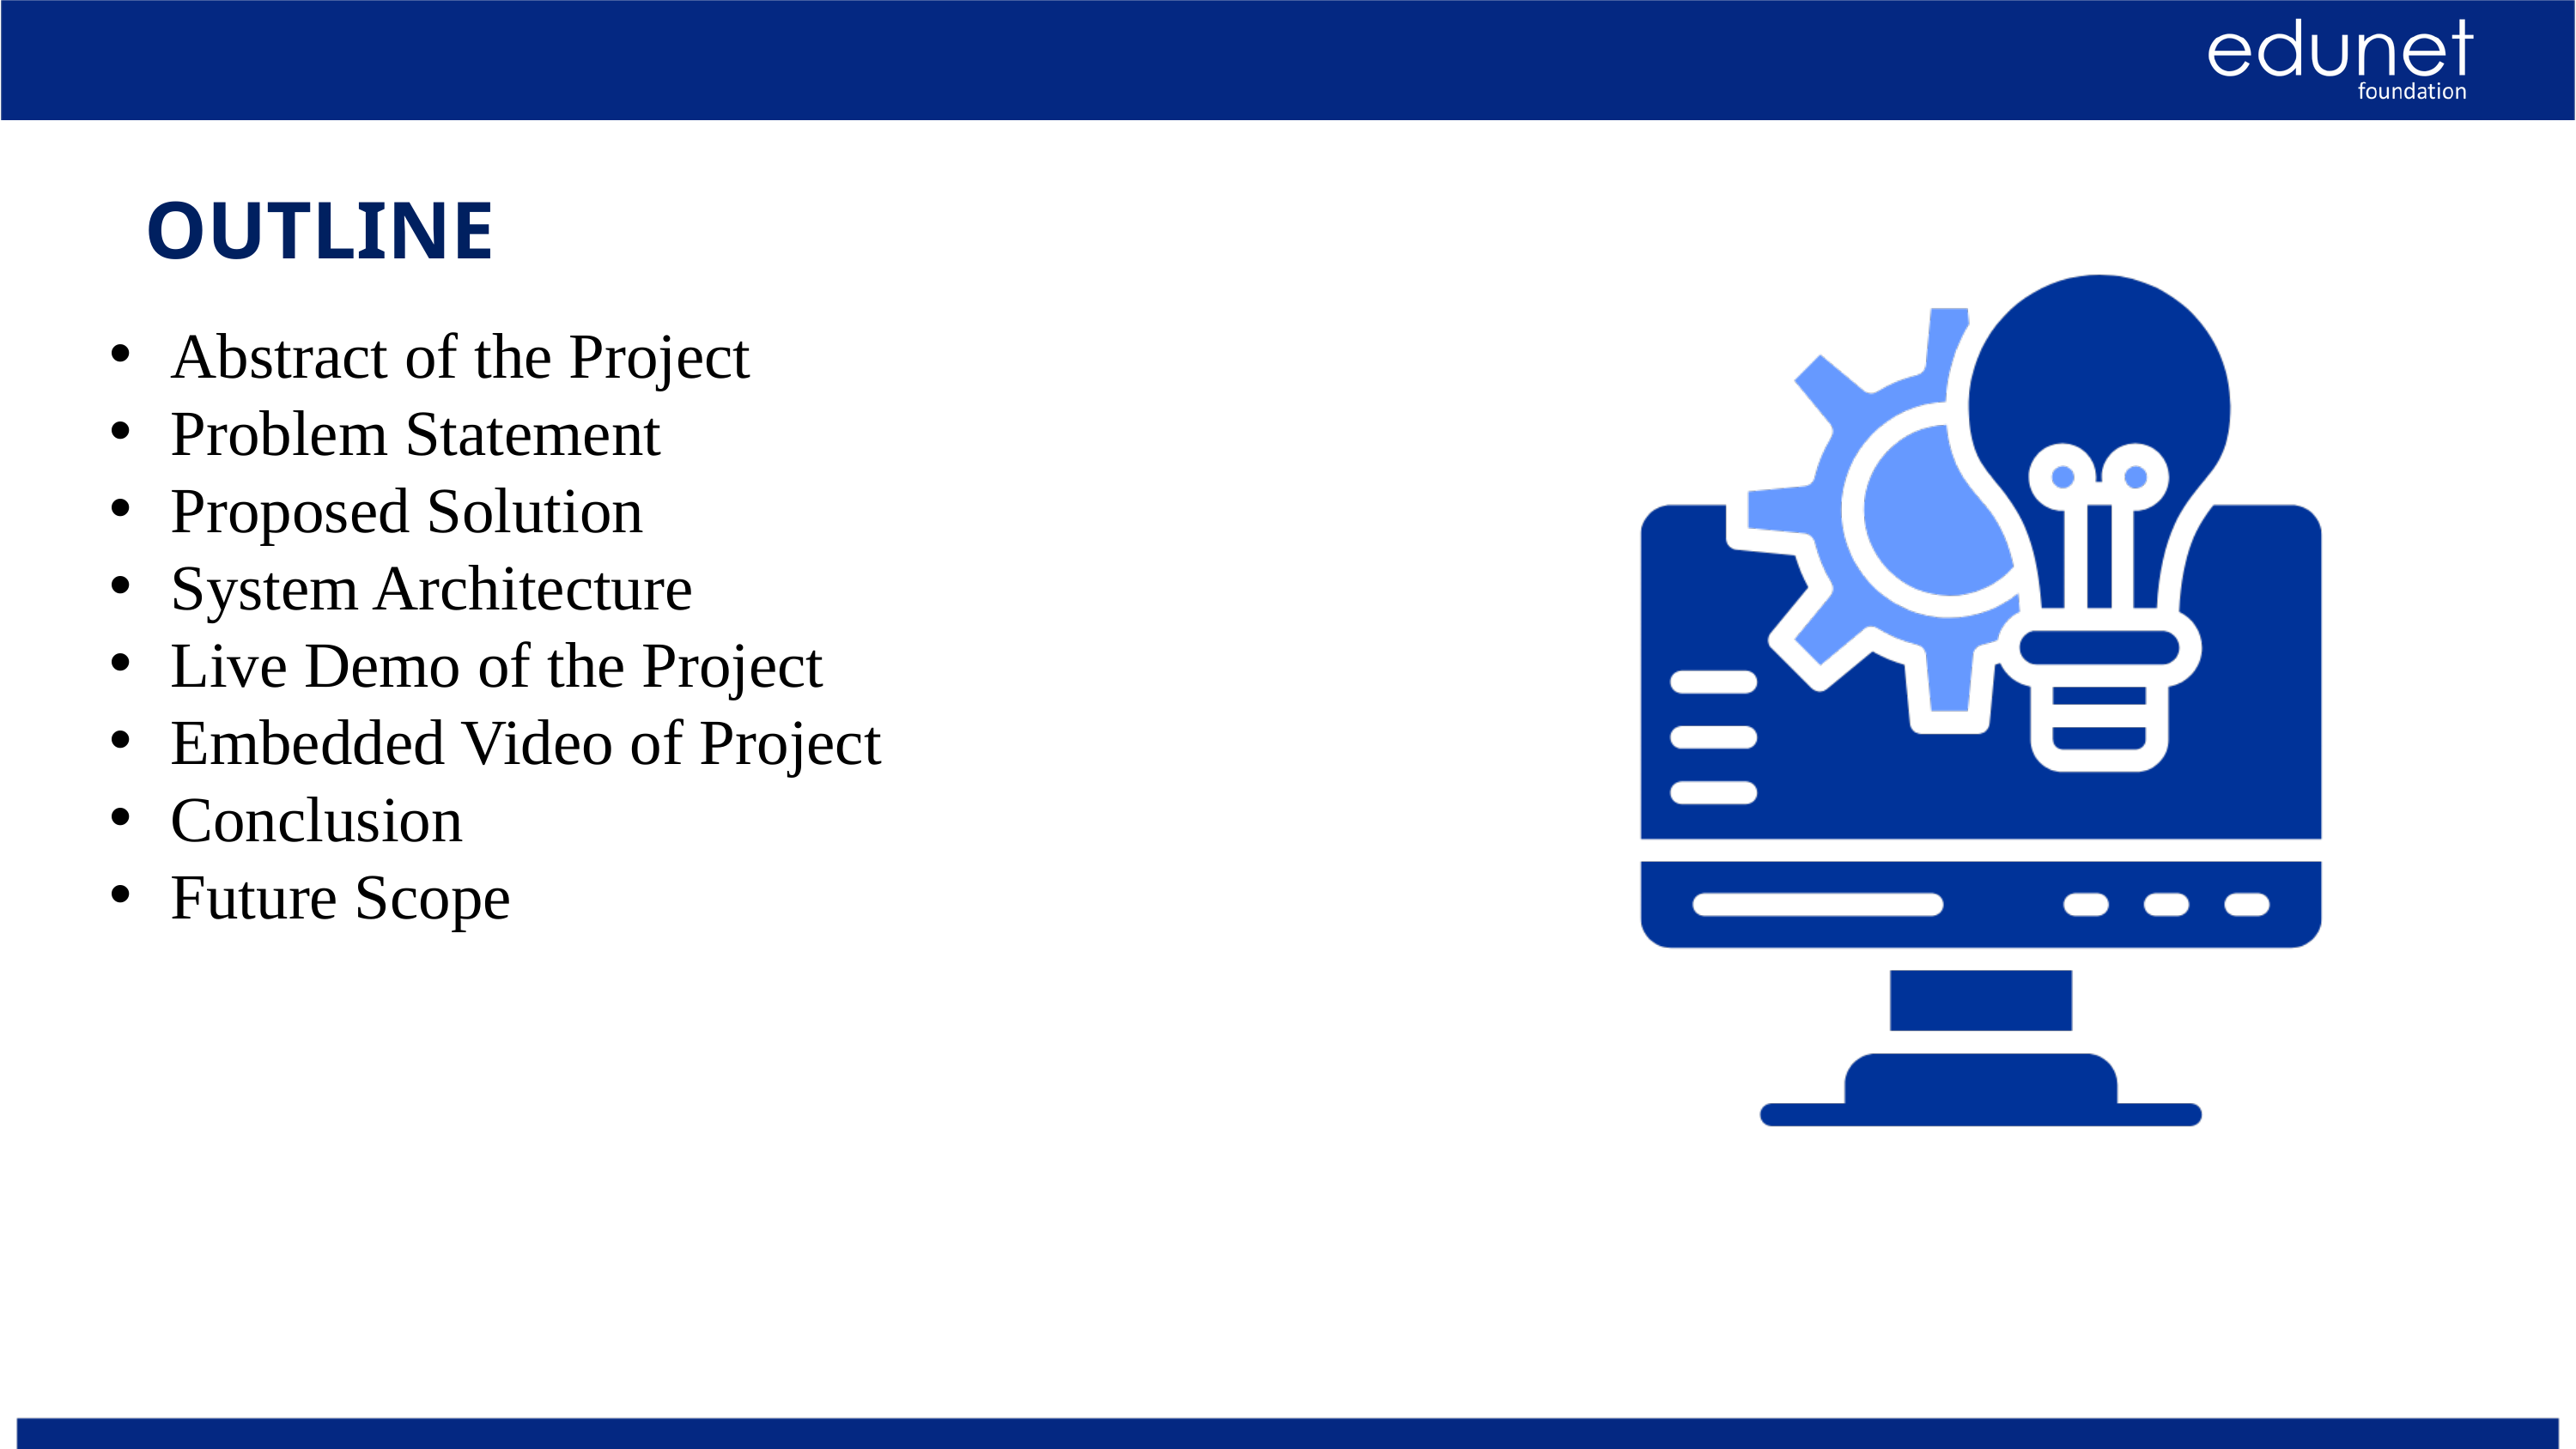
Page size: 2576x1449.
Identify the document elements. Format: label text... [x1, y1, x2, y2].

text_box Abstract of the Project Problem Statement Proposed Solution System Architecture Live Demo of the Project Embedded Video of Project Conclusion Future Scope [48, 313, 1275, 932]
text_box OUTLINE [144, 179, 1422, 275]
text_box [1573, 236, 2383, 1164]
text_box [2202, 15, 2476, 105]
text_box [0, 1401, 2576, 1449]
text_box [0, 0, 2576, 120]
